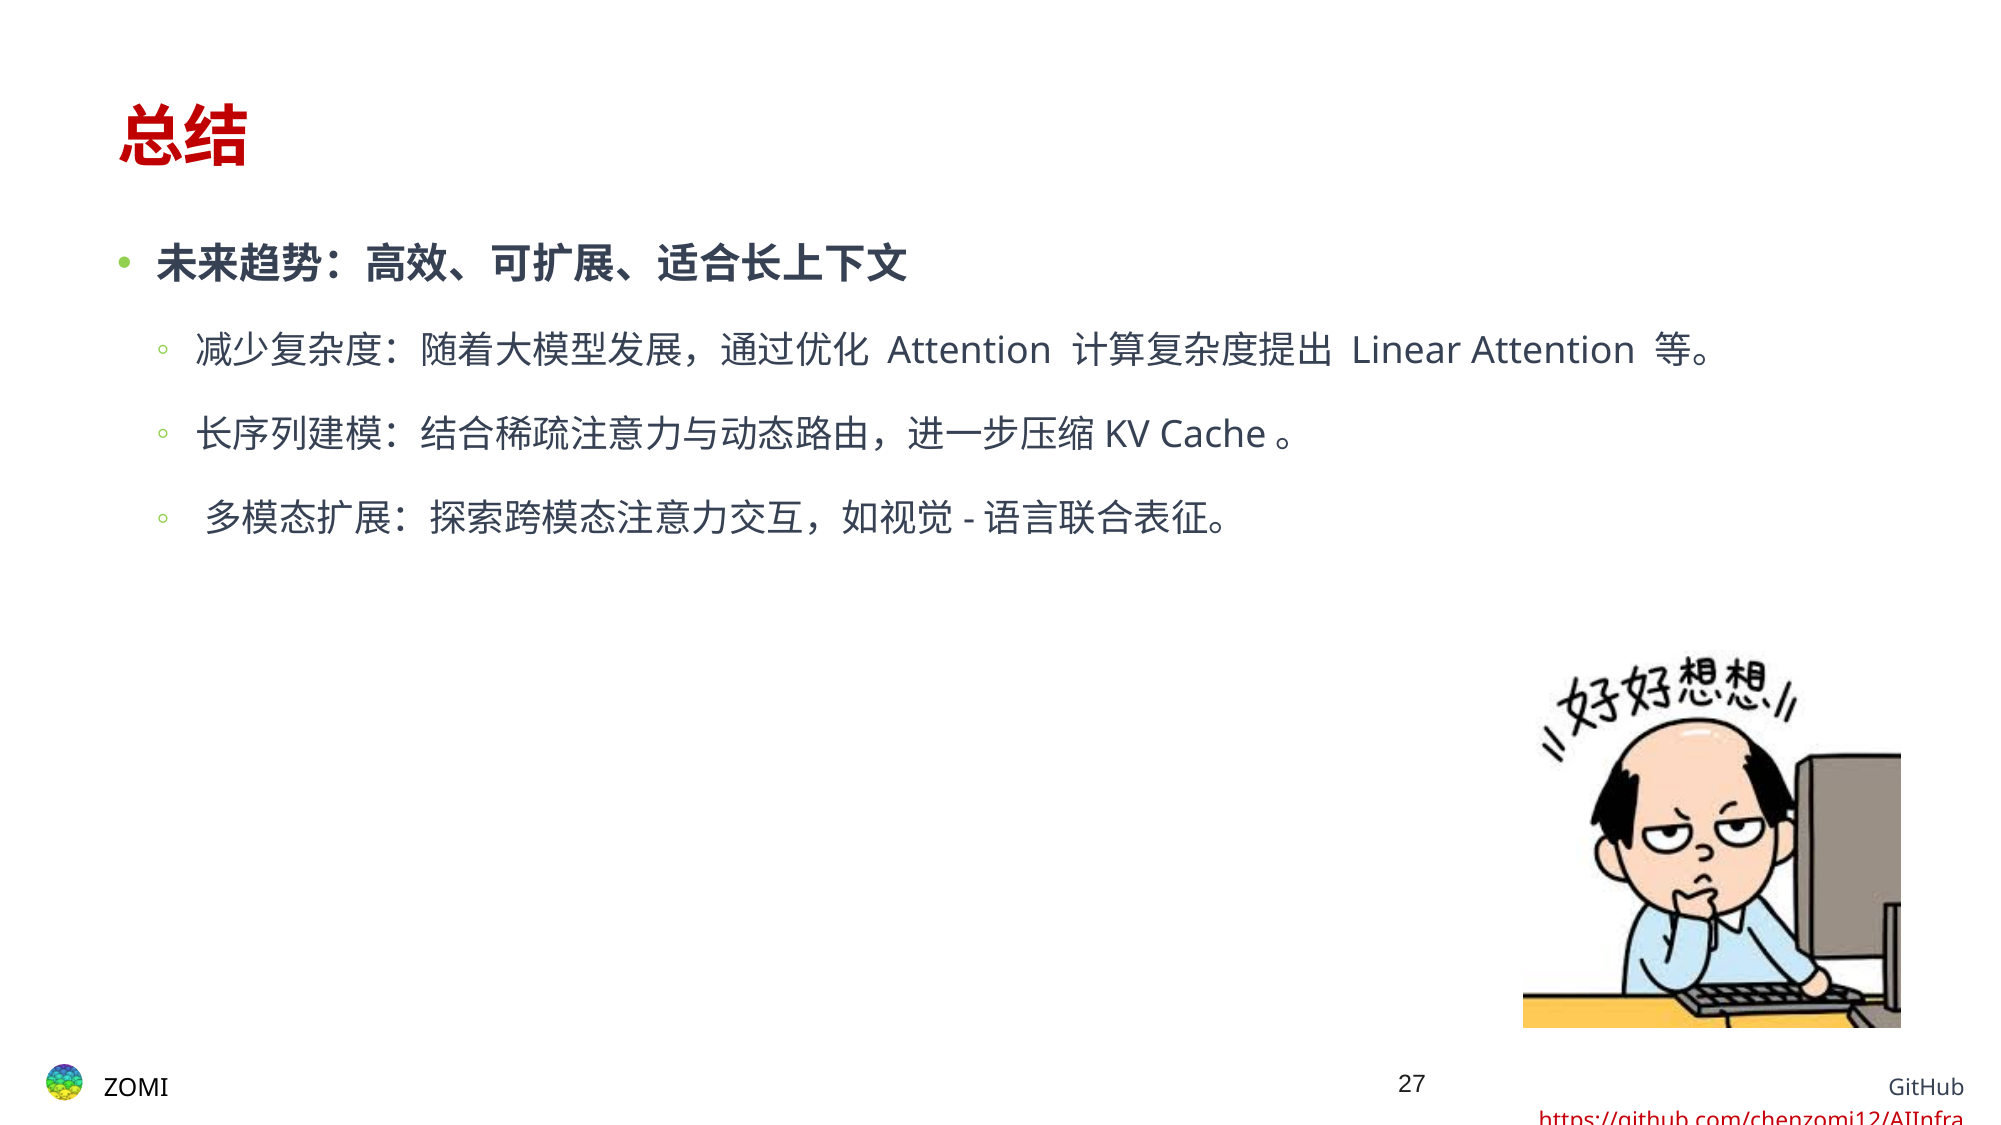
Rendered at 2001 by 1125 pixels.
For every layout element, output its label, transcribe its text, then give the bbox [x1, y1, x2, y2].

picture [47, 1065, 82, 1100]
title 总结 [102, 85, 1901, 183]
picture [1523, 649, 1902, 1028]
list 未来趋势：高效、可扩展、适合长上下文 减少复杂度：随着大模型发展，通过优化 Attention 计算复杂度提出 Linear Attention 等。 长序列建模​​：结合稀疏注意力与动态路由，进一步压缩KV Cache。 ​​多模态扩展​​：探索跨模态注意力交互，如视觉-语言联合表征。 [102, 204, 1901, 1043]
